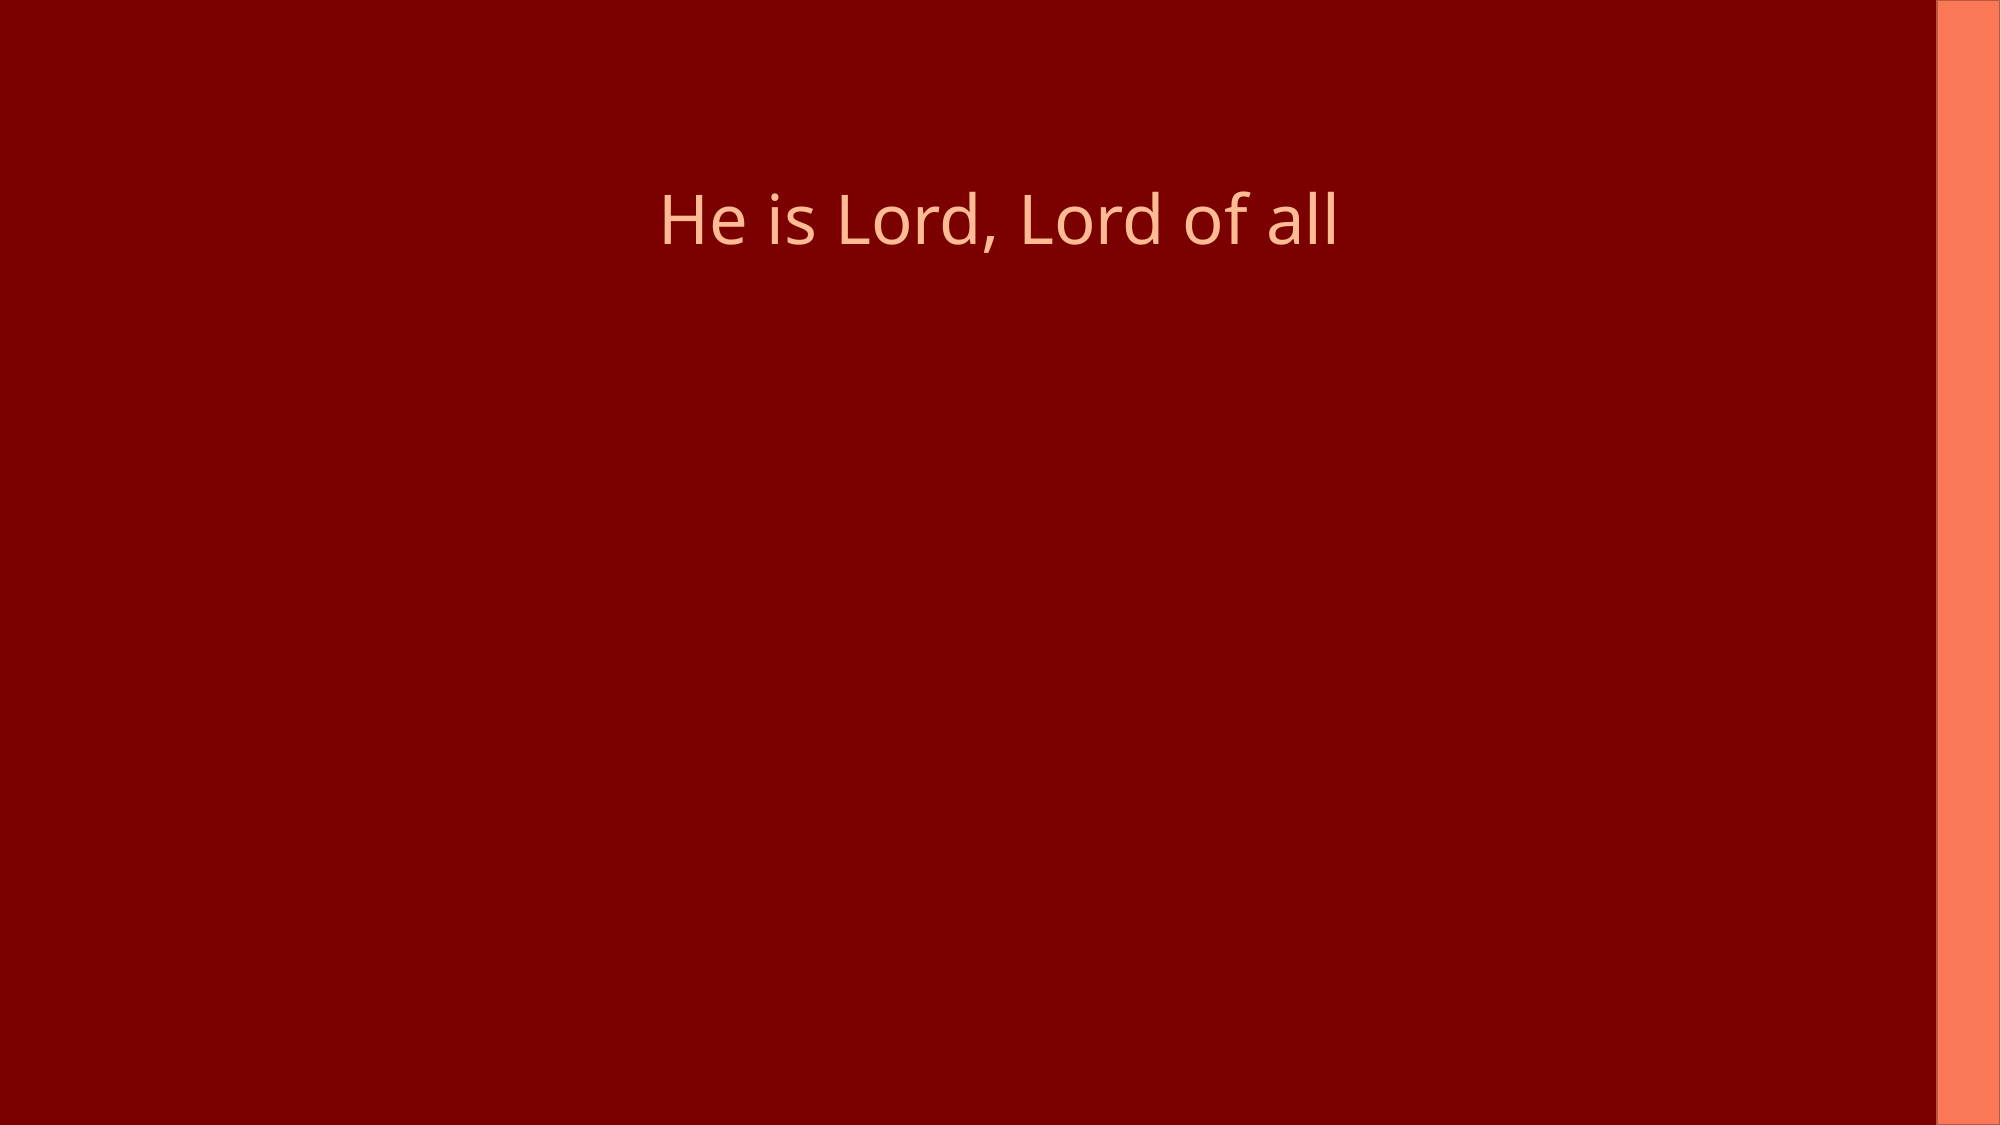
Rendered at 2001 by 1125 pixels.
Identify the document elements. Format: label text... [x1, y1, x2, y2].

text_box He is Lord, Lord of all [99, 168, 1900, 349]
